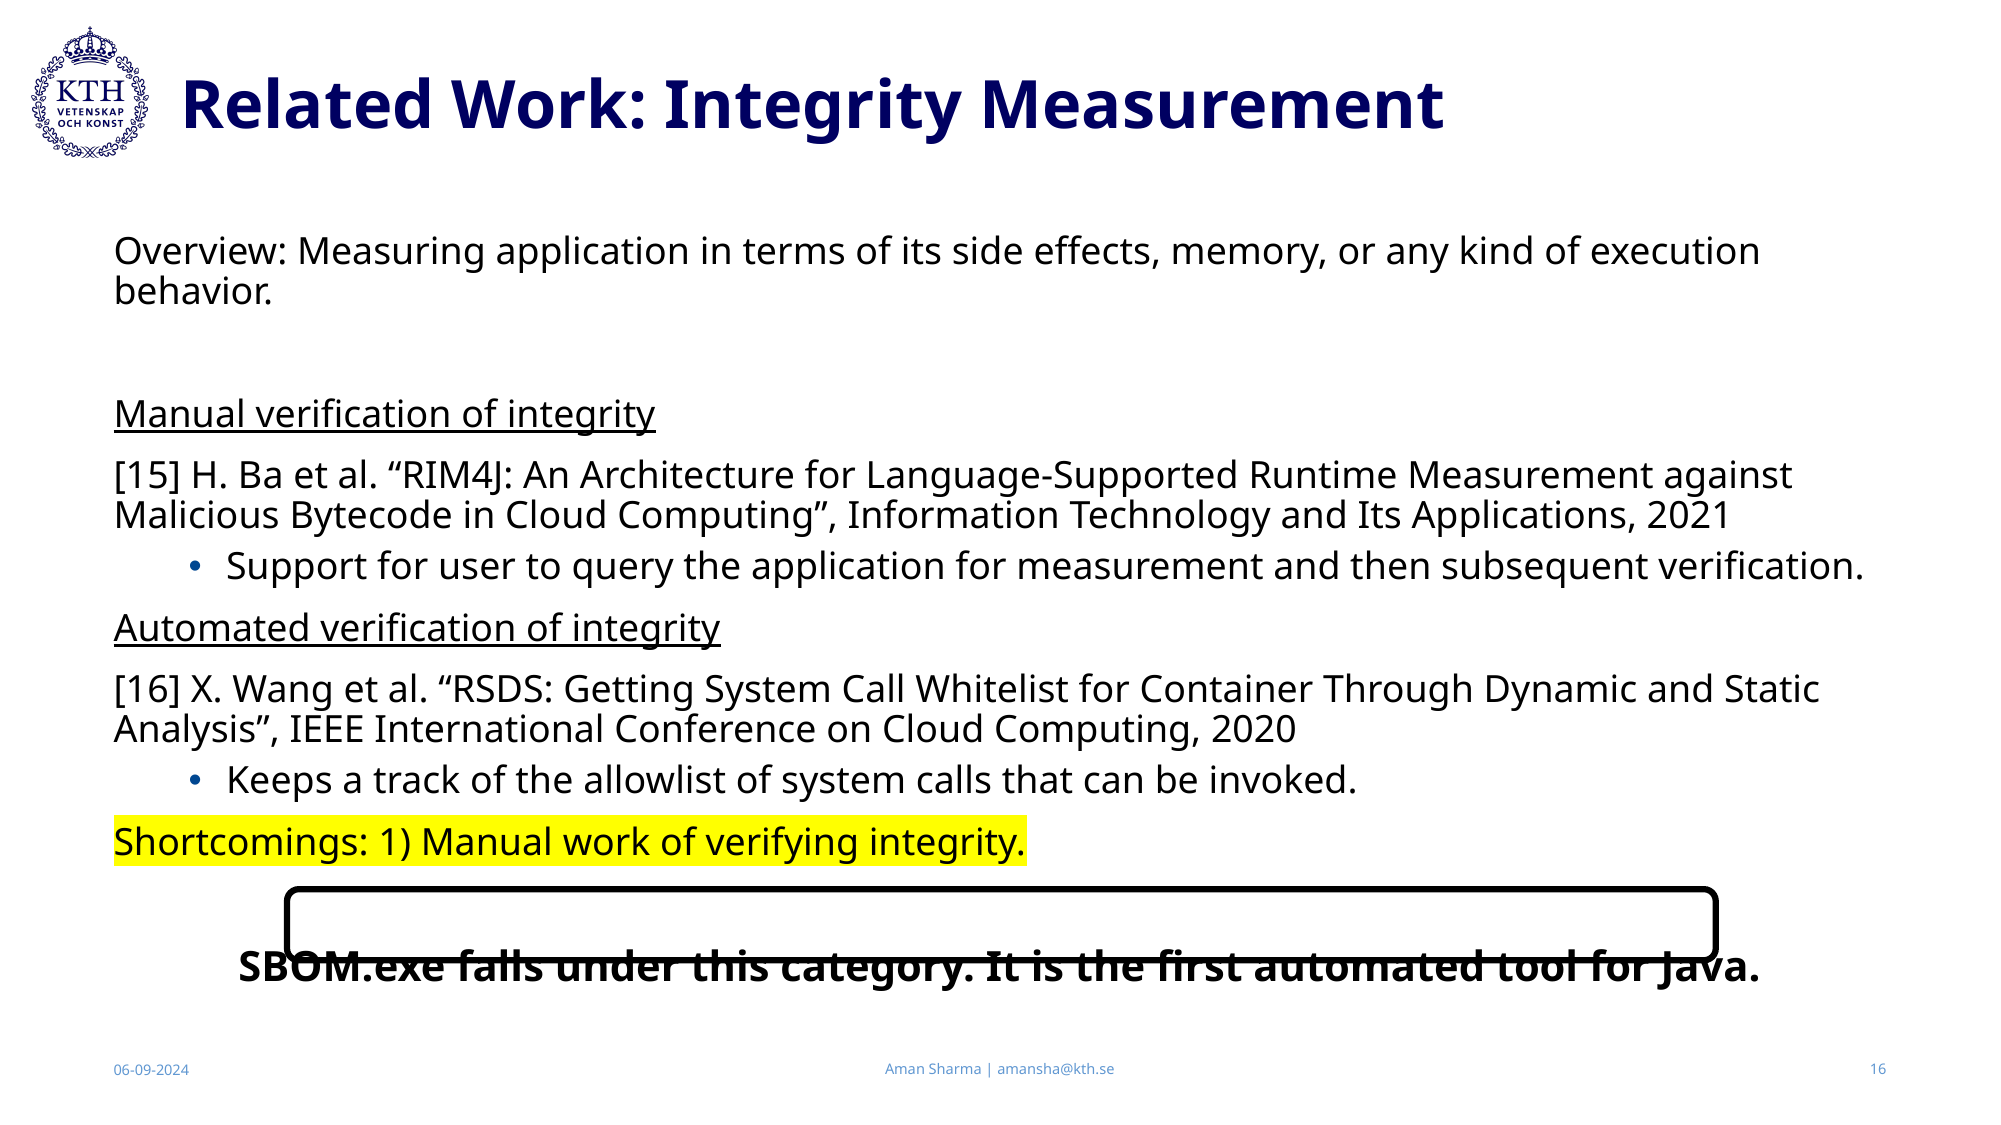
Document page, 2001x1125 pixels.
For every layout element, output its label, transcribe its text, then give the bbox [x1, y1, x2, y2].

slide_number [98, 1061, 549, 1078]
picture [31, 26, 149, 158]
slide_number 16 [1451, 1061, 1902, 1078]
list Overview: Measuring application in terms of its side effects, memory, or any kind of execution behavior. Manual verification of integrity [15] H. Ba et al. “RIM4J: An Architecture for Language-Supported Runtime Measurement against Malicious Bytecode in Cloud Computing”, Information Technology and Its Applications, 2021 Support for user to query the application for measurement and then subsequent verification. Automated verification of integrity [16] X. Wang et al. “RSDS: Getting System Call Whitelist for Container Through Dynamic and Static Analysis”, IEEE International Conference on Cloud Computing, 2020 Keeps a track of the allowlist of system calls that can be invoked. Shortcomings: 1) Manual work of verifying integrity. SBOM.exe falls under this category. It is the first automated tool for Java. [98, 224, 1902, 1038]
footer Aman Sharma | amansha@kth.se [662, 1061, 1338, 1078]
text_box [285, 888, 1717, 962]
title Related Work: Integrity Measurement [165, 53, 1902, 151]
